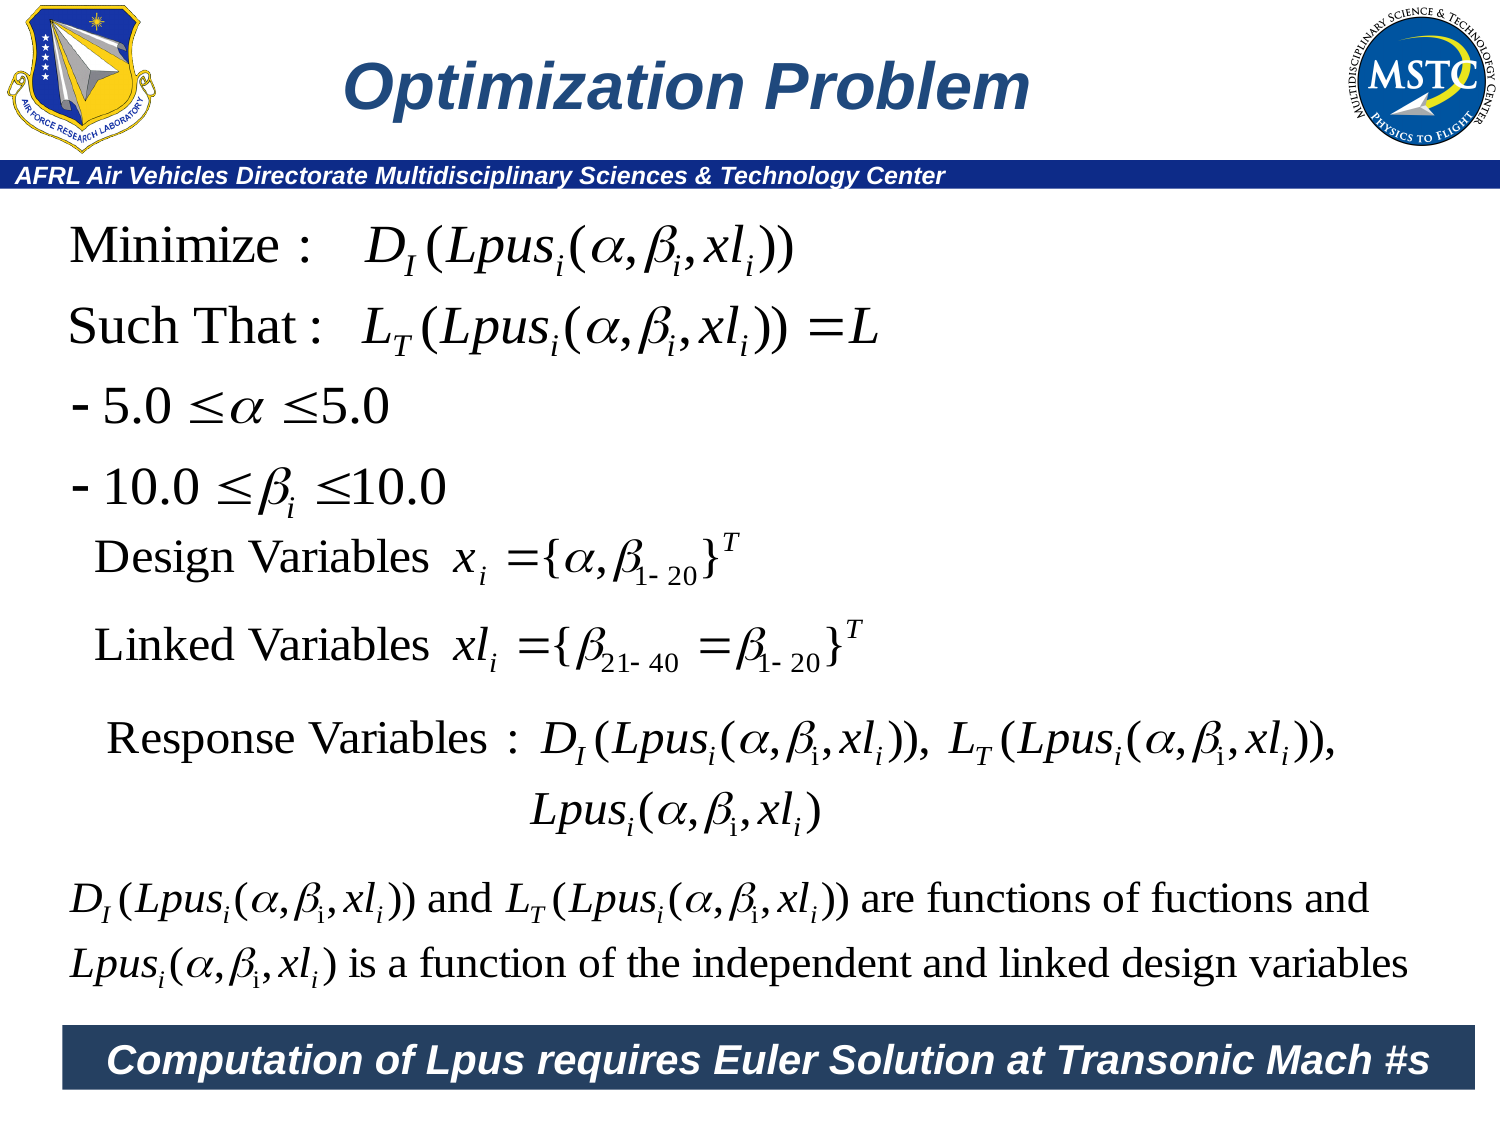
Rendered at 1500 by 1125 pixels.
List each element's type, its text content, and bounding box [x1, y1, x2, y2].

text_box Computation of Lpus requires Euler Solution at Transonic Mach #s [62, 1025, 1475, 1090]
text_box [87, 612, 872, 677]
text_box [87, 524, 747, 590]
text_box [62, 874, 1432, 995]
picture [7, 5, 156, 154]
title Optimization Problem [162, 2, 1213, 164]
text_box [99, 712, 1363, 843]
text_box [62, 215, 889, 526]
picture [1346, 5, 1497, 154]
